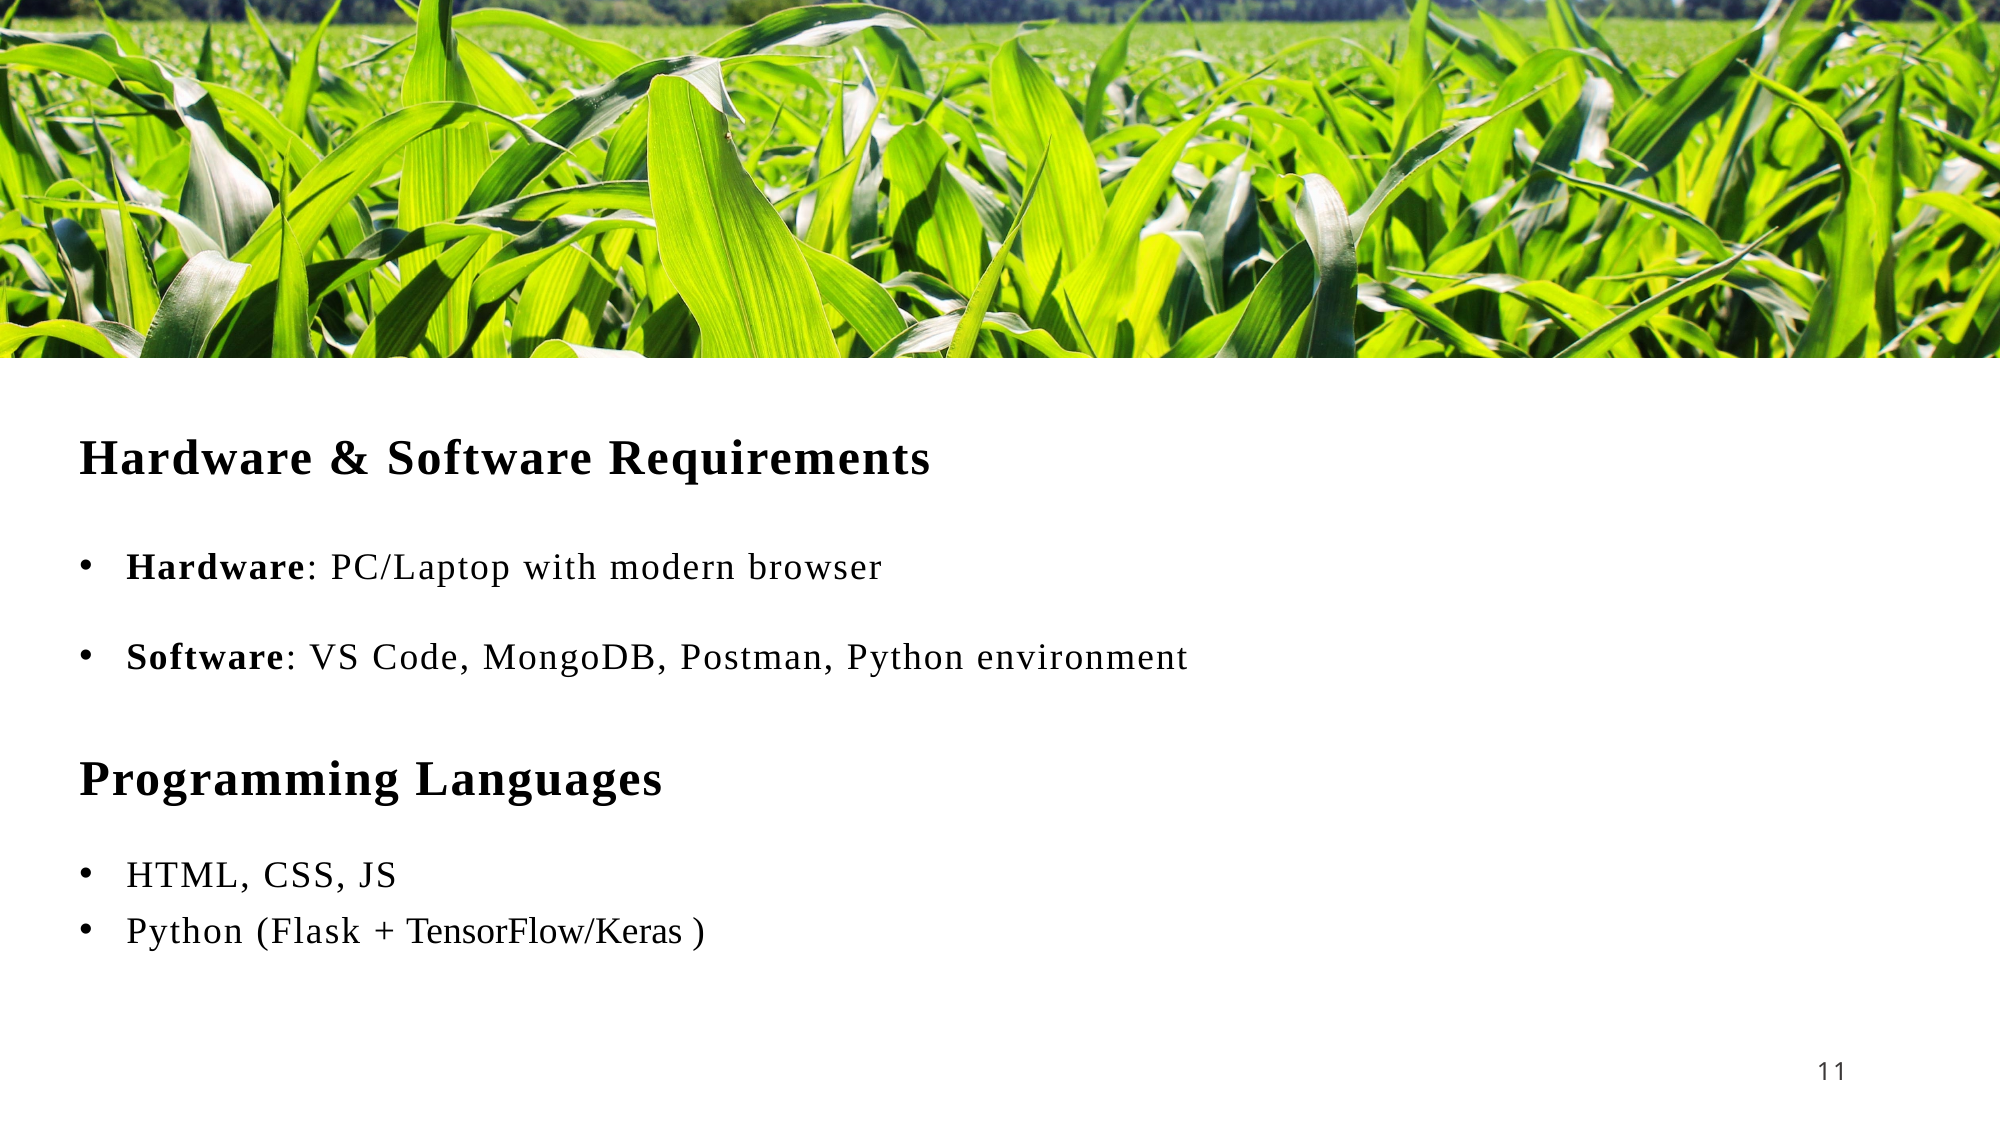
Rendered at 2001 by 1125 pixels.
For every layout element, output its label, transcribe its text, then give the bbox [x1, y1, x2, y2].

list Hardware & Software Requirements Hardware: PC/Laptop with modern browser Software: VS Code, MongoDB, Postman, Python environment [64, 402, 1230, 1084]
list Programming Languages HTML, CSS, JS Python (Flask + TensorFlow/Keras ) [64, 722, 782, 1125]
picture [0, 0, 2000, 358]
slide_number 11 [1412, 1042, 1863, 1103]
